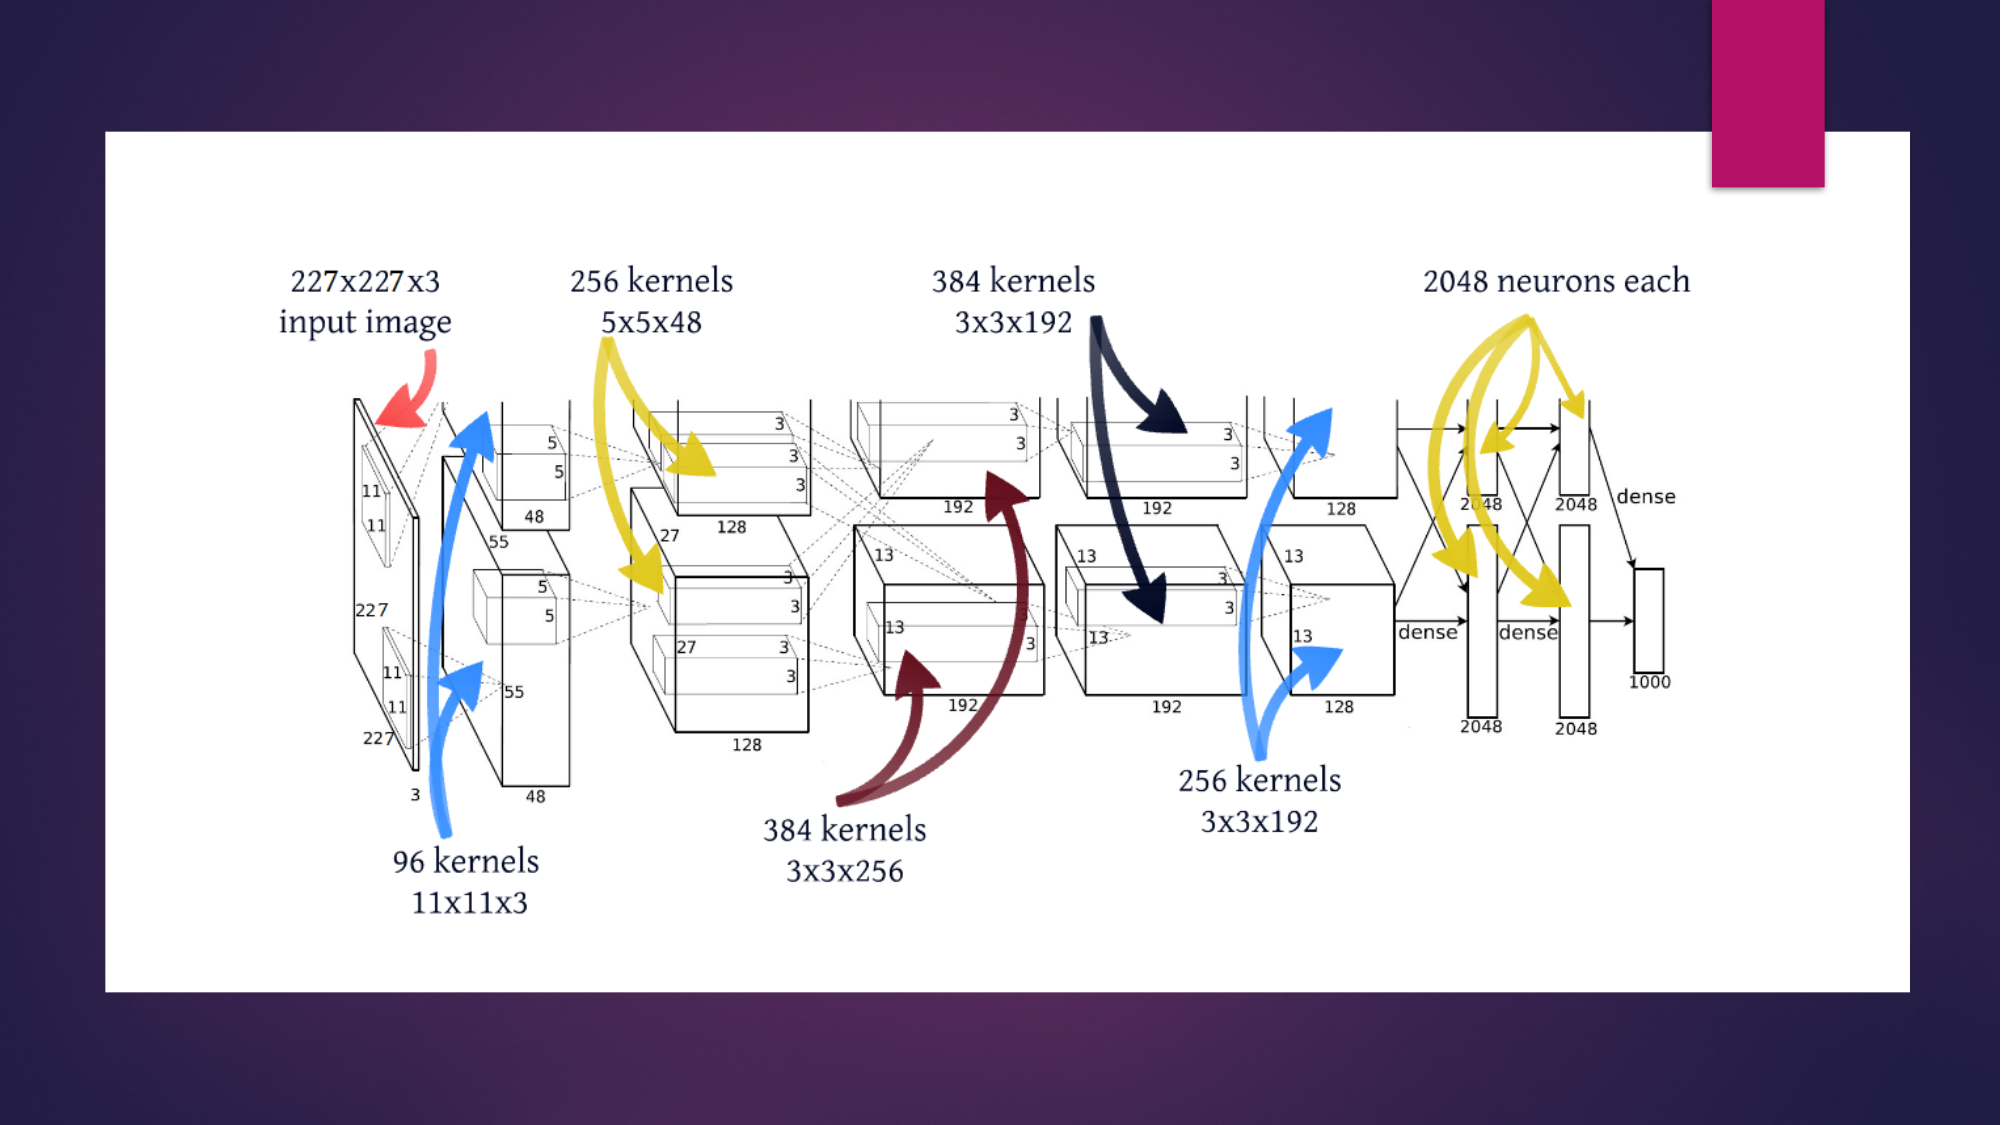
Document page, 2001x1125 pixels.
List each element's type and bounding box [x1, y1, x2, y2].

text_box [1711, 0, 1825, 188]
text_box [104, 130, 1911, 994]
list [248, 159, 1713, 936]
text_box [0, 0, 2000, 1125]
